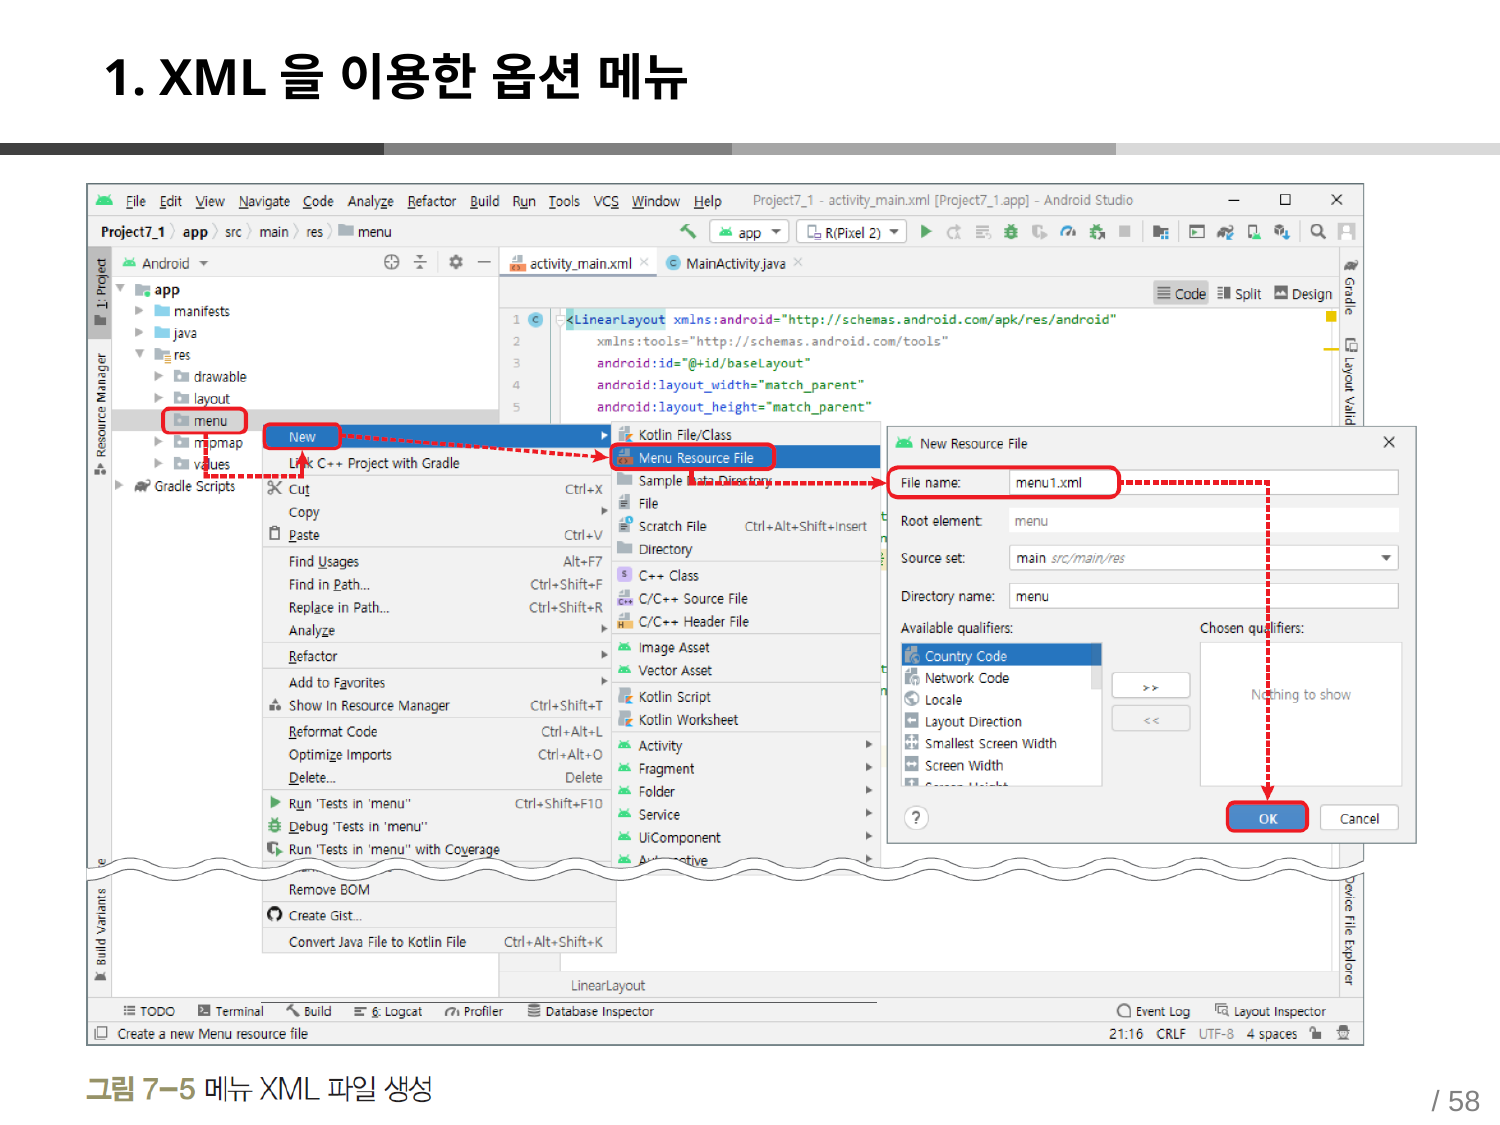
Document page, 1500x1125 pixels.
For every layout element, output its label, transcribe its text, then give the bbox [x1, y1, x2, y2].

picture [75, 171, 1425, 1115]
title 1. XML을 이용한 옵션 메뉴 [88, 30, 1211, 121]
